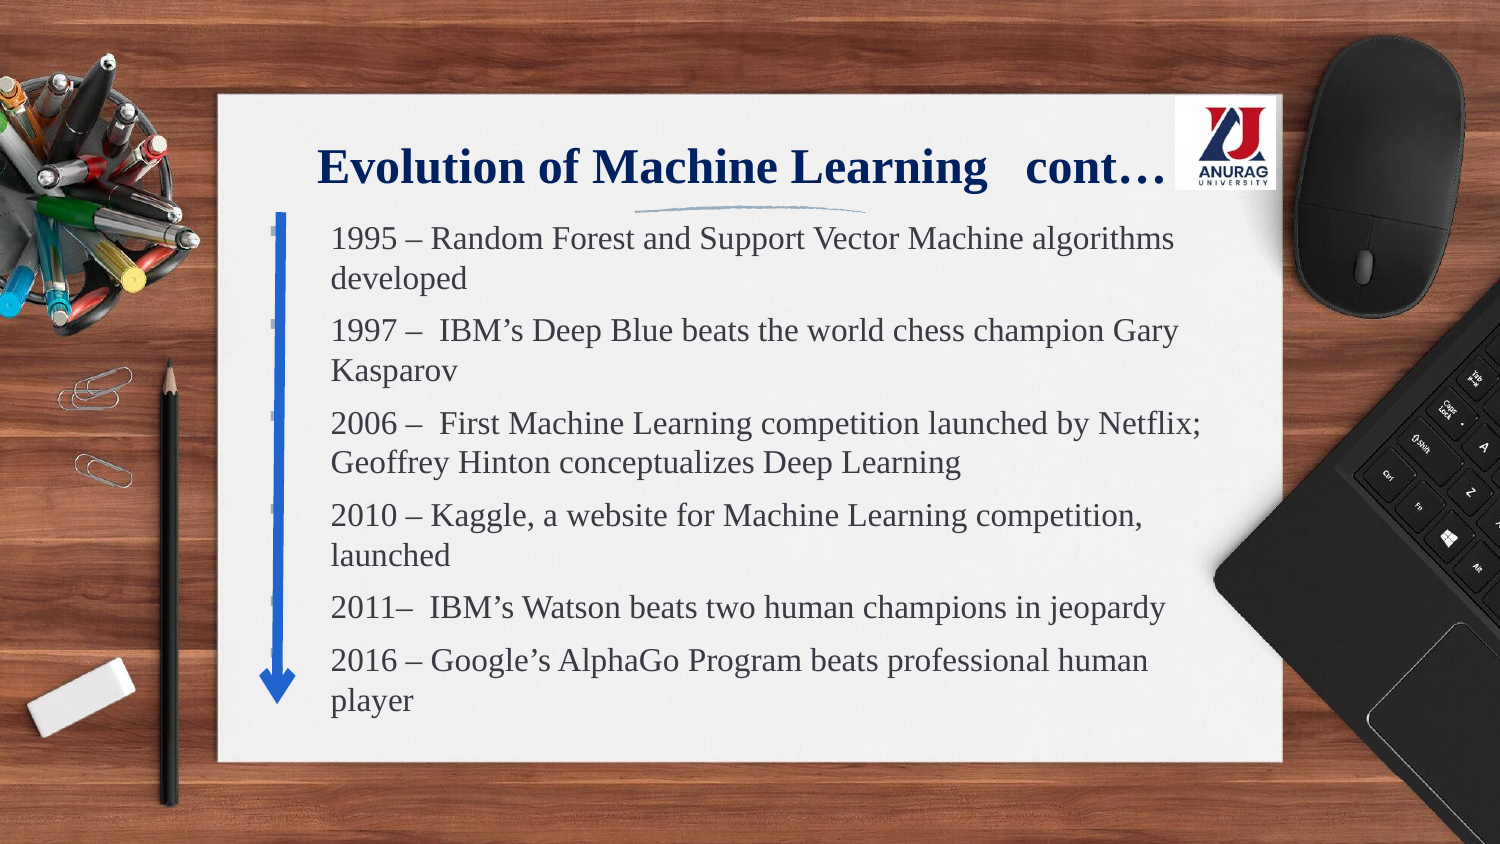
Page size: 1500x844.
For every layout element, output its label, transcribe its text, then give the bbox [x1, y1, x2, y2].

picture [0, 0, 1500, 844]
list 1995 – Random Forest and Support Vector Machine algorithms developed 1997 – IBM’s Deep Blue beats the world chess champion Gary Kasparov 2006 – First Machine Learning competition launched by Netflix; Geoffrey Hinton conceptualizes Deep Learning 2010 – Kaggle, a website for Machine Learning competition, launched 2011– IBM’s Watson beats two human champions in jeopardy 2016 – Google’s AlphaGo Program beats professional human player [255, 216, 1237, 725]
title Evolution of Machine Learning cont… [259, 120, 1171, 194]
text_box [32, 456, 526, 461]
